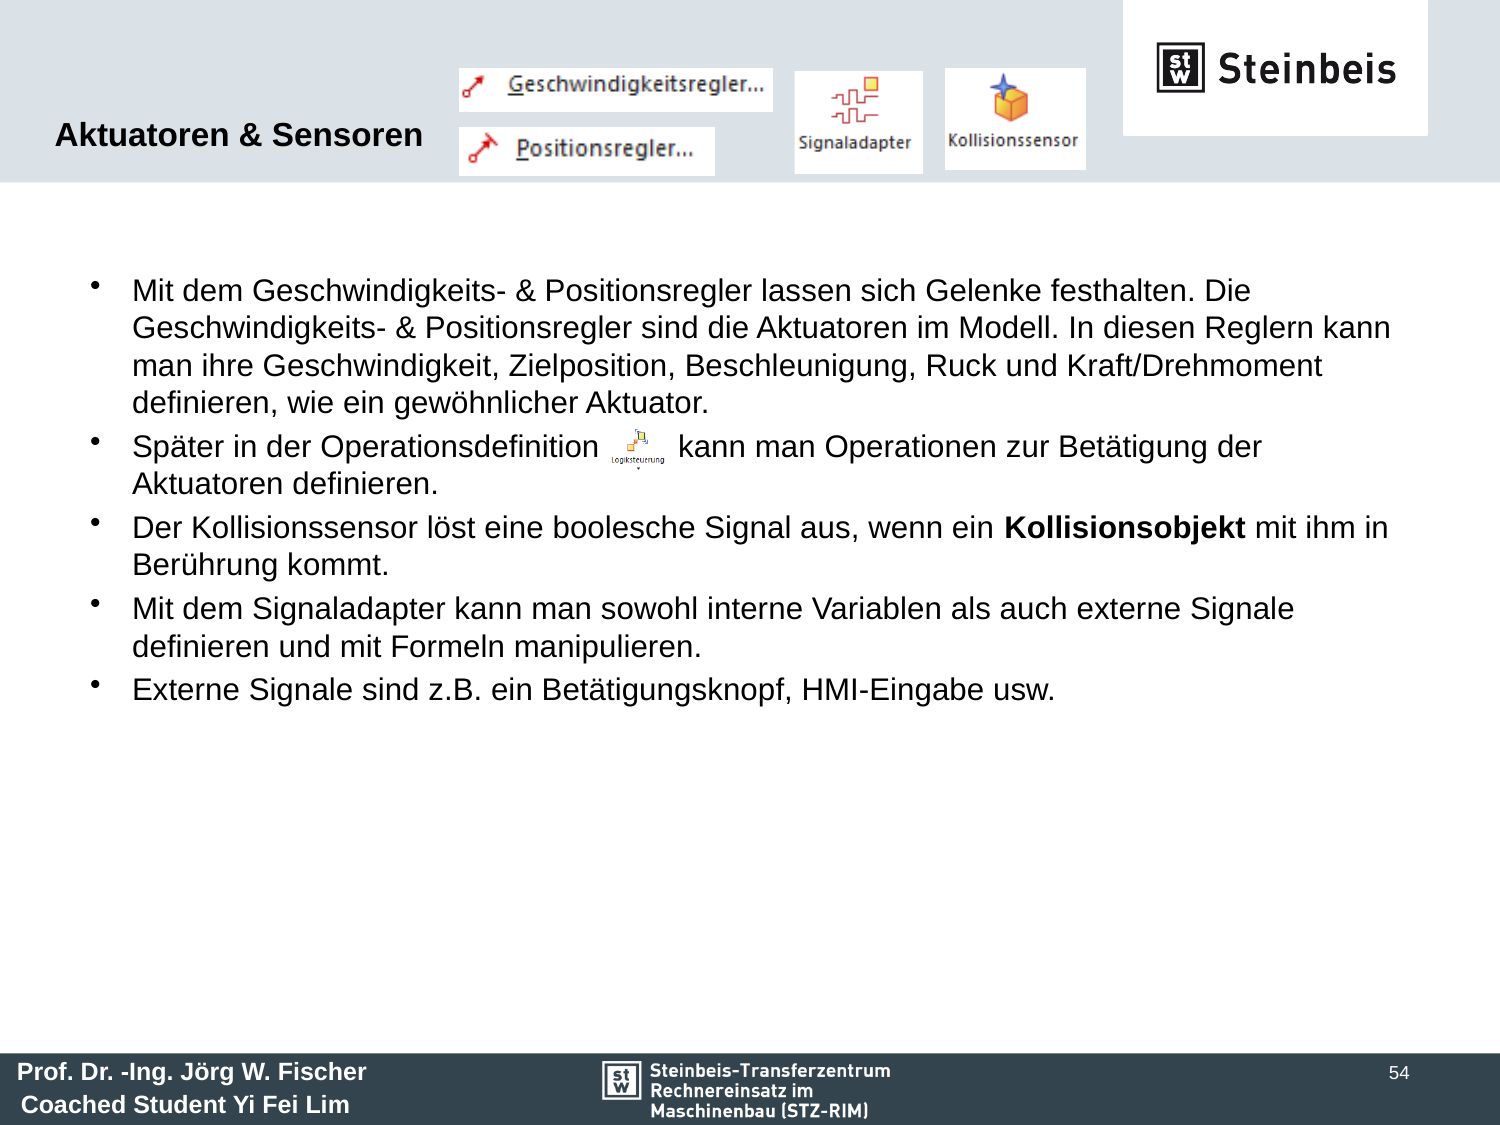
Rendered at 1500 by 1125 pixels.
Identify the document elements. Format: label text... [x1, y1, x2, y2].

picture [592, 1057, 908, 1121]
slide_number 54 [1074, 1053, 1426, 1125]
picture [458, 127, 715, 176]
title Aktuatoren & Sensoren [39, 66, 945, 162]
picture [604, 424, 668, 480]
picture [945, 68, 1087, 171]
list Mit dem Geschwindigkeits- & Positionsregler lassen sich Gelenke festhalten. Die Geschwindigkeits- & Positionsregler sind die Aktuatoren im Modell. In diesen Reglern kann man ihre Geschwindigkeit, Zielposition, Beschleunigung, Ruck und Kraft/Drehmoment definieren, wie ein gewöhnlicher Aktuator. Später in der Operationsdefinition kann man Operationen zur Betätigung der Aktuatoren definieren. Der Kollisionssensor löst eine boolesche Signal aus, wenn ein Kollisionsobjekt mit ihm in Berührung kommt. Mit dem Signaladapter kann man sowohl interne Variablen als auch externe Signale definieren und mit Formeln manipulieren. Externe Signale sind z.B. ein Betätigungsknopf, HMI-Eingabe usw. [74, 262, 1426, 1006]
picture [794, 71, 924, 174]
picture [458, 68, 773, 112]
picture [1108, 0, 1444, 143]
